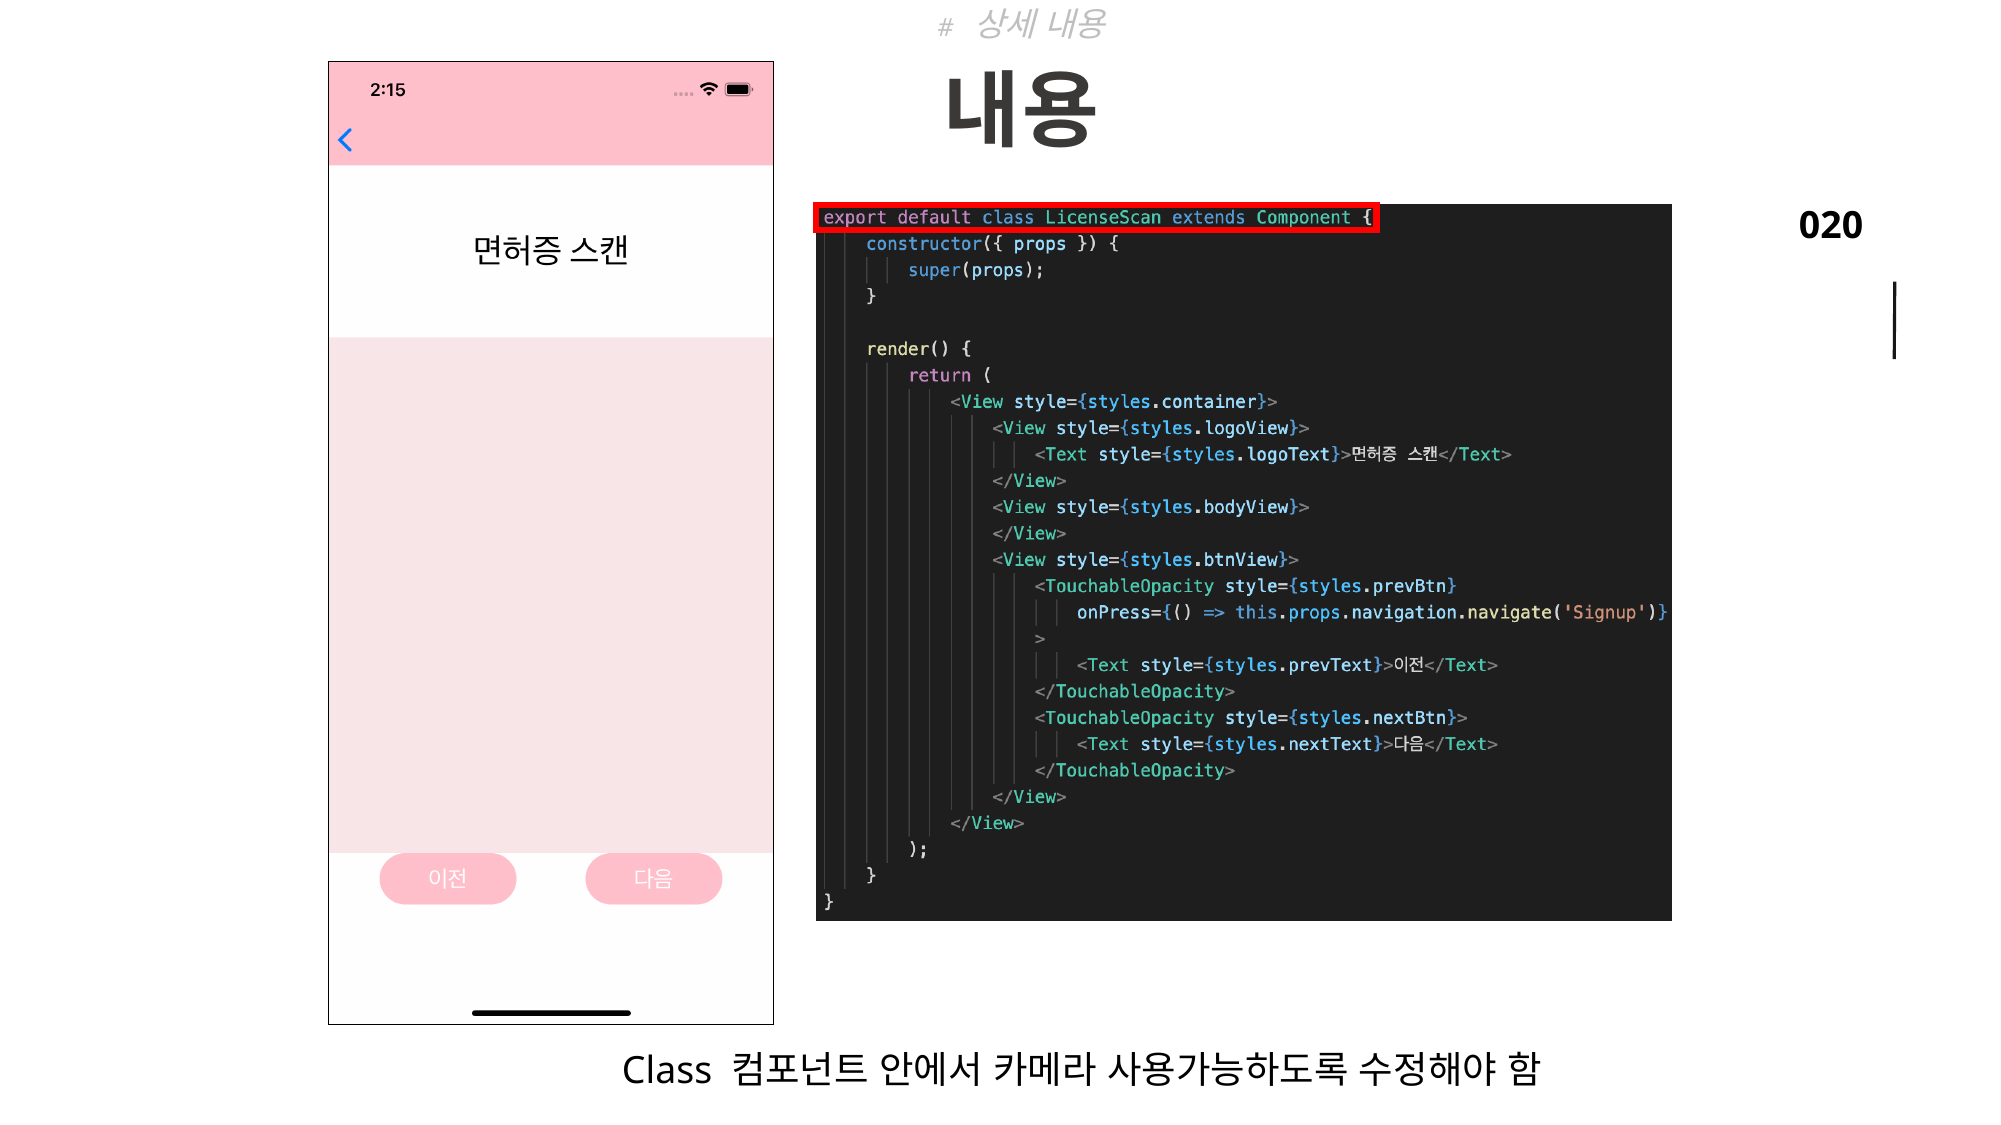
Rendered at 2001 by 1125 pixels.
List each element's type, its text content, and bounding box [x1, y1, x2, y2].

text_box # 상세 내용 [696, 0, 1346, 62]
text_box Class 컴포넌트 안에서 카메라 사용가능하도록 수정해야 함 [607, 1038, 1558, 1099]
picture [328, 61, 774, 1025]
text_box 내용 [774, 61, 1672, 196]
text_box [816, 204, 1672, 921]
